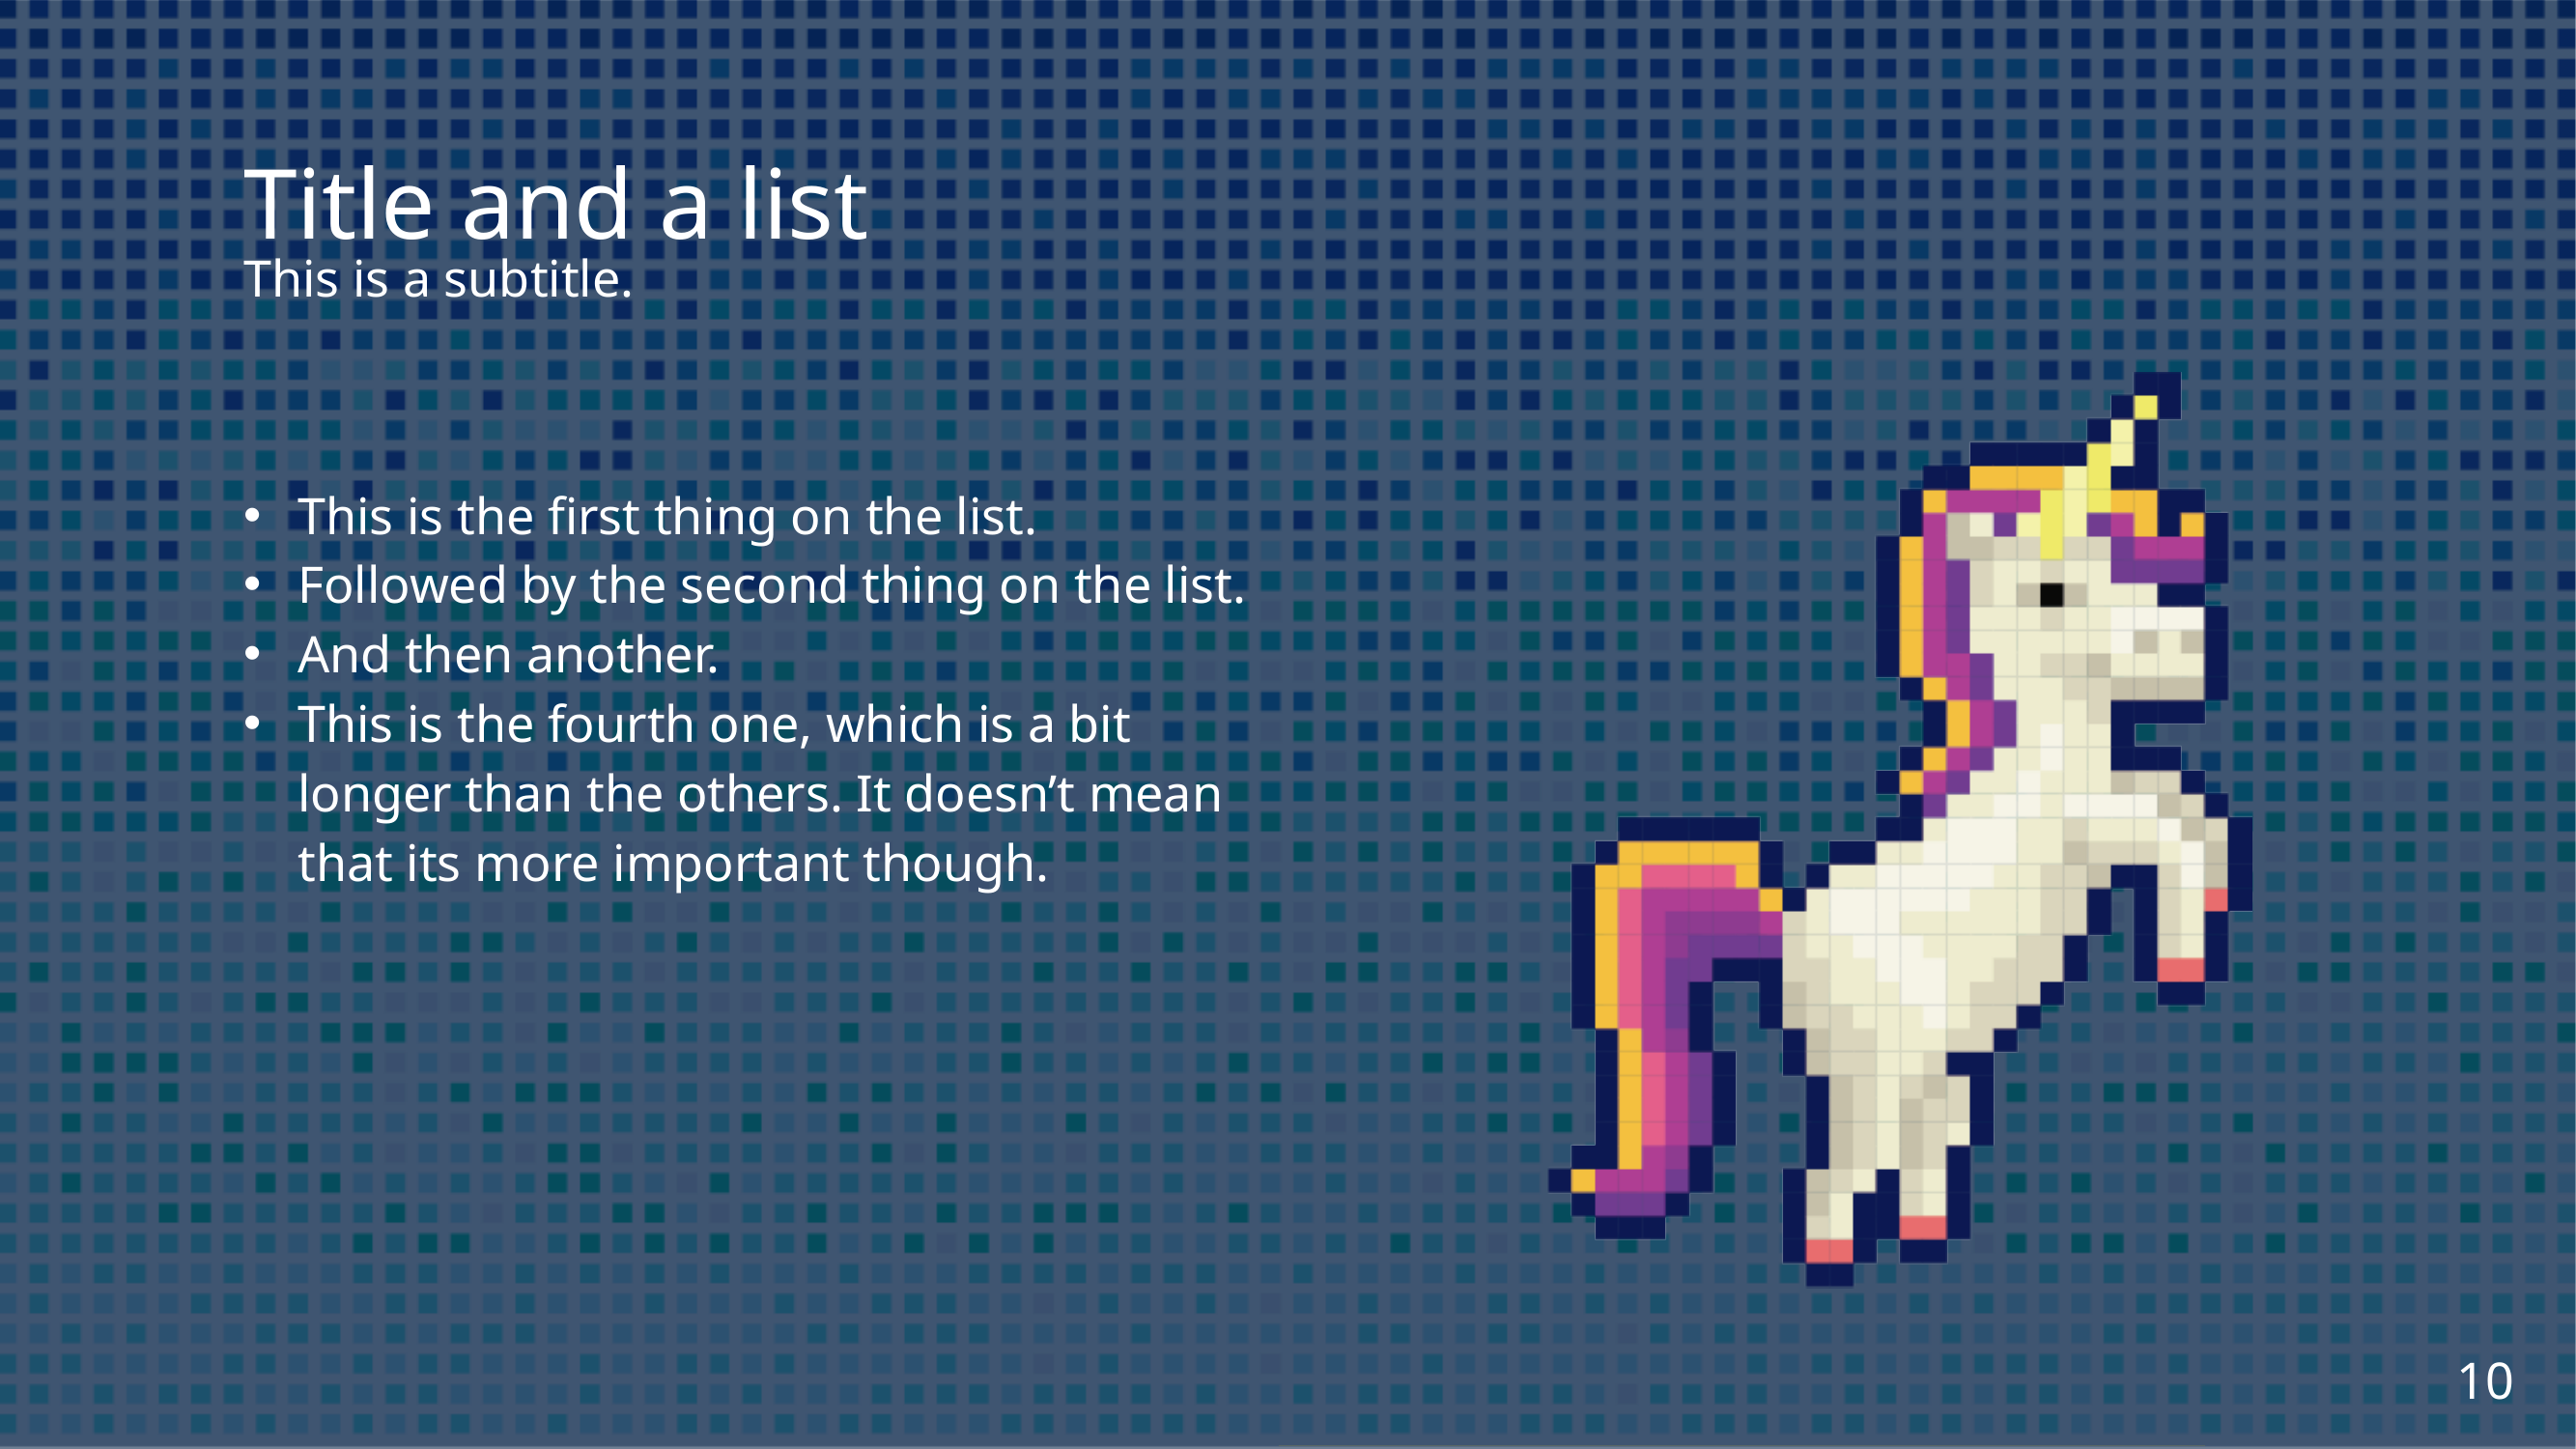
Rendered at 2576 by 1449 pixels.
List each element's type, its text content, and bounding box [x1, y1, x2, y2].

text_box Title and a list This is a subtitle. [243, 104, 2109, 315]
text_box 10 [2456, 1332, 2518, 1417]
text_box This is the first thing on the list. Followed by the second thing on the list. And then another. This is the fourth one, which is a bit longer than the others. It doesn’t mean that its more important though. [243, 474, 1279, 898]
picture [0, 0, 2576, 1449]
